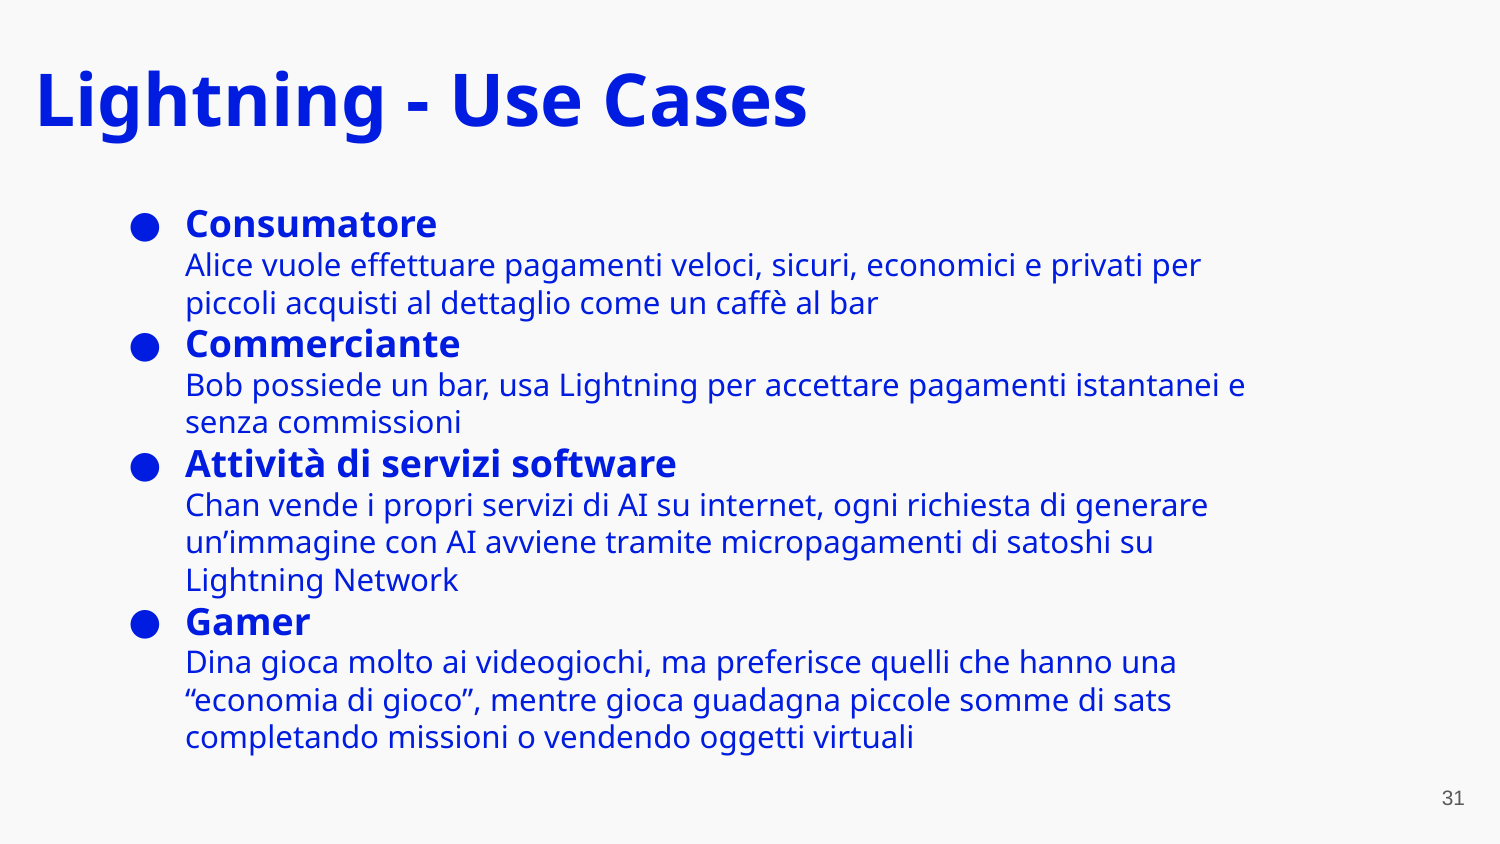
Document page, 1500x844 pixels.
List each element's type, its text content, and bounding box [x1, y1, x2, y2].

text_box Lightning - Use Cases [19, 38, 1250, 157]
slide_number ‹#› [1389, 764, 1480, 830]
text_box Consumatore Alice vuole effettuare pagamenti veloci, sicuri, economici e privati per piccoli acquisti al dettaglio come un caffè al bar Commerciante Bob possiede un bar, usa Lightning per accettare pagamenti istantanei e senza commissioni Attività di servizi software Chan vende i propri servizi di AI su internet, ogni richiesta di generare un’immagine con AI avviene tramite micropagamenti di satoshi su Lightning Network Gamer Dina gioca molto ai videogiochi, ma preferisce quelli che hanno una “economia di gioco”, mentre gioca guadagna piccole somme di sats completando missioni o vendendo oggetti virtuali [95, 185, 1303, 770]
